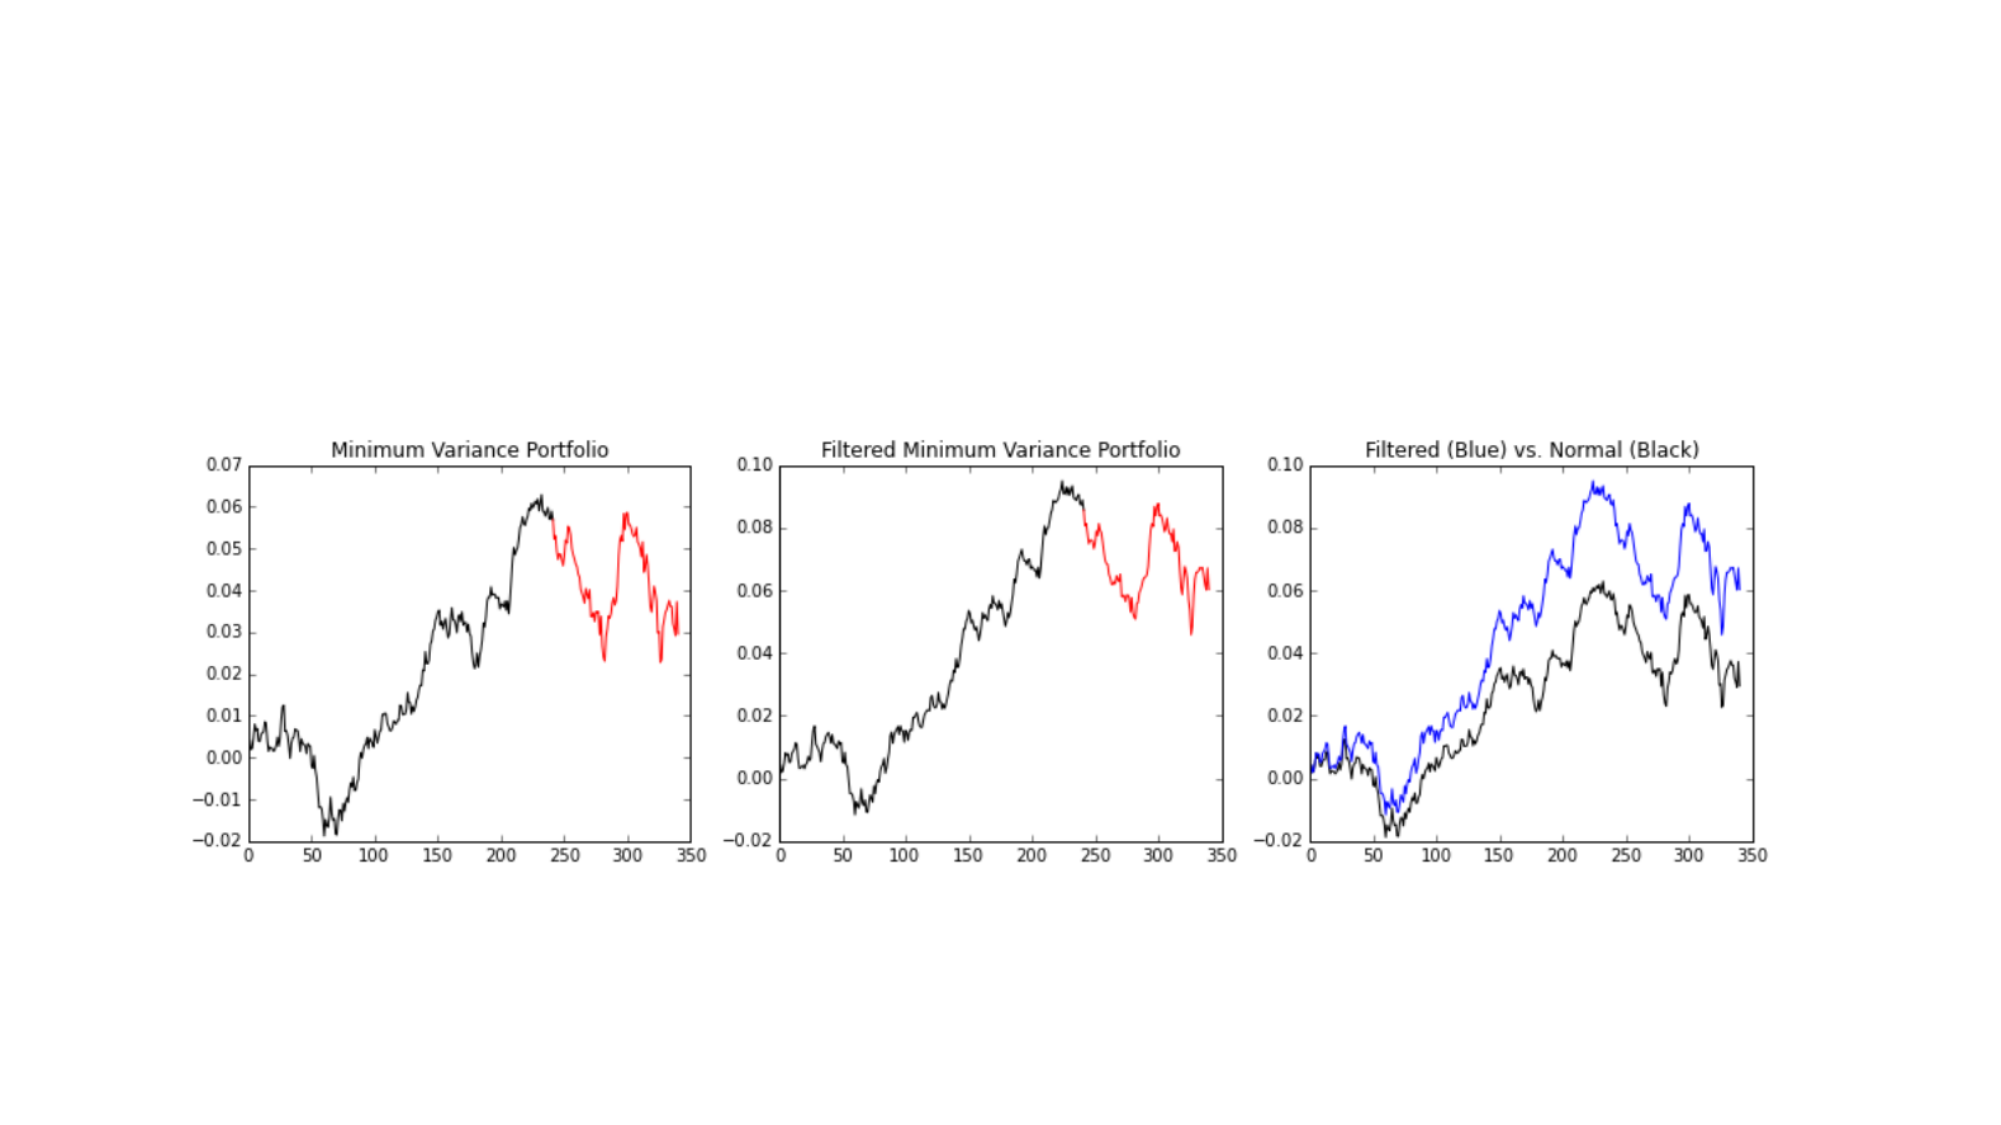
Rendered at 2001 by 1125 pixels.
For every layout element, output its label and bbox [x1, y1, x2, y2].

picture [175, 397, 1825, 915]
